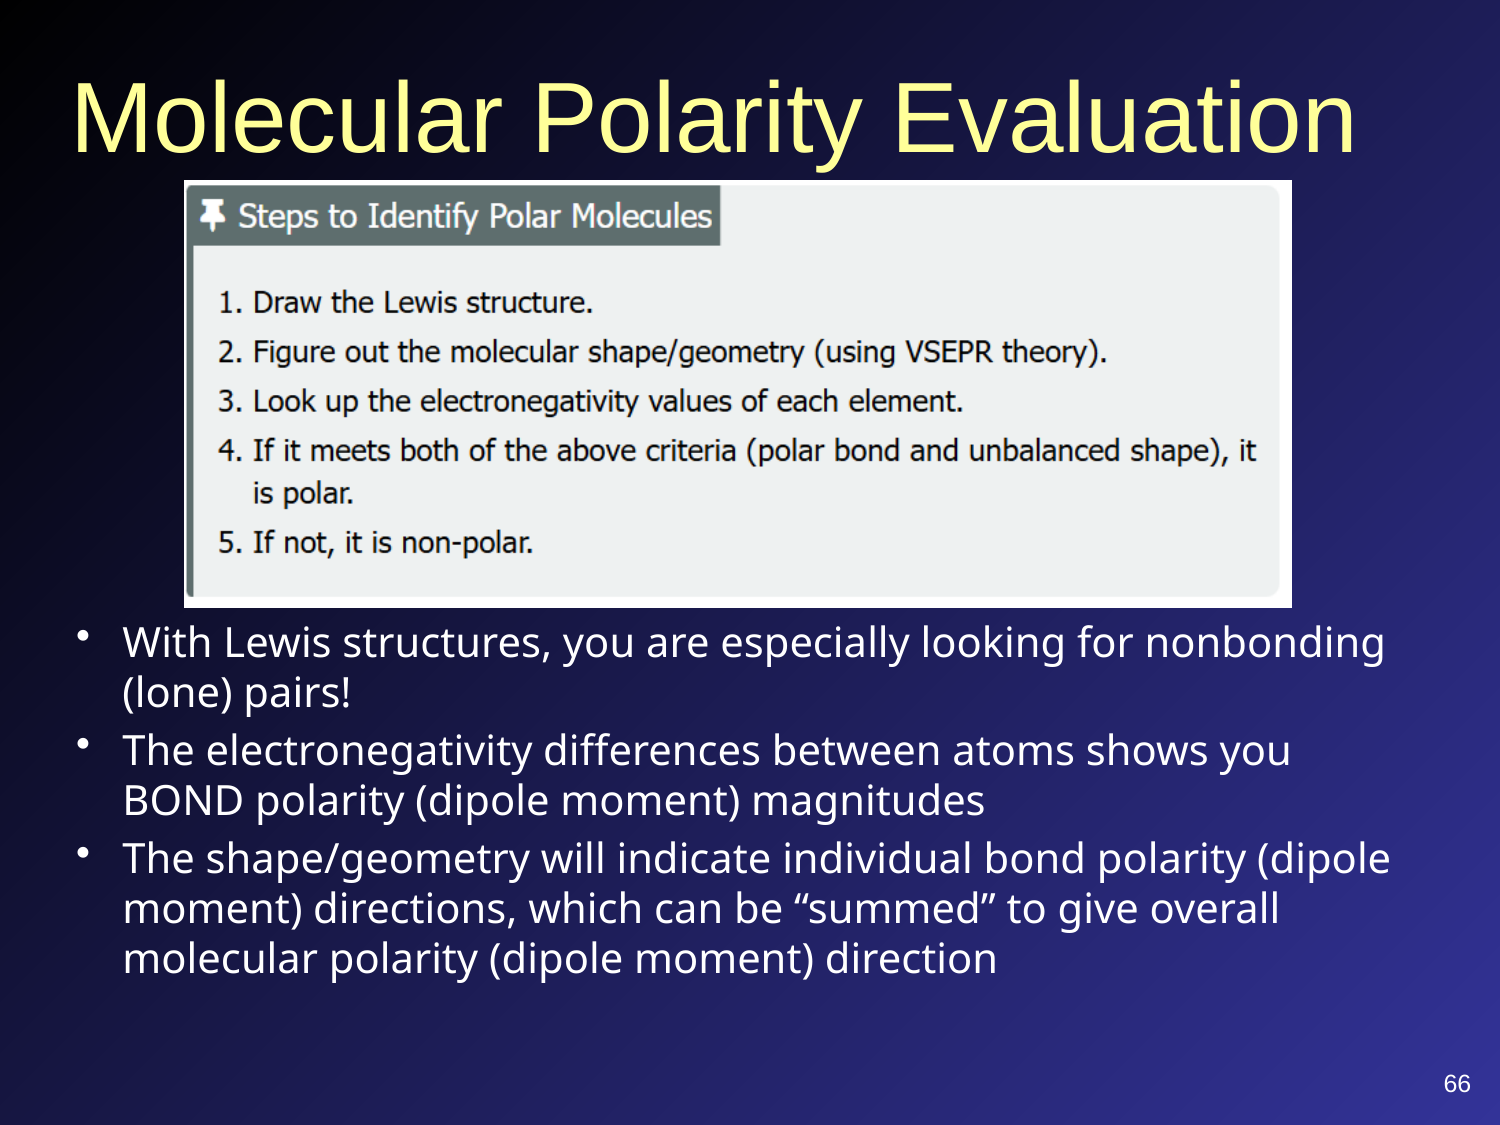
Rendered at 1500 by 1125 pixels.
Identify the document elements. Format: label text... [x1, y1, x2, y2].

slide_number 66 [1148, 1052, 1487, 1112]
list With Lewis structures, you are especially looking for nonbonding (lone) pairs! The electronegativity differences between atoms shows you BOND polarity (dipole moment) magnitudes The shape/geometry will indicate individual bond polarity (dipole moment) directions, which can be “summed” to give overall molecular polarity (dipole moment) direction [60, 607, 1438, 1053]
title Molecular Polarity Evaluation [55, 44, 1438, 181]
picture [183, 180, 1292, 609]
